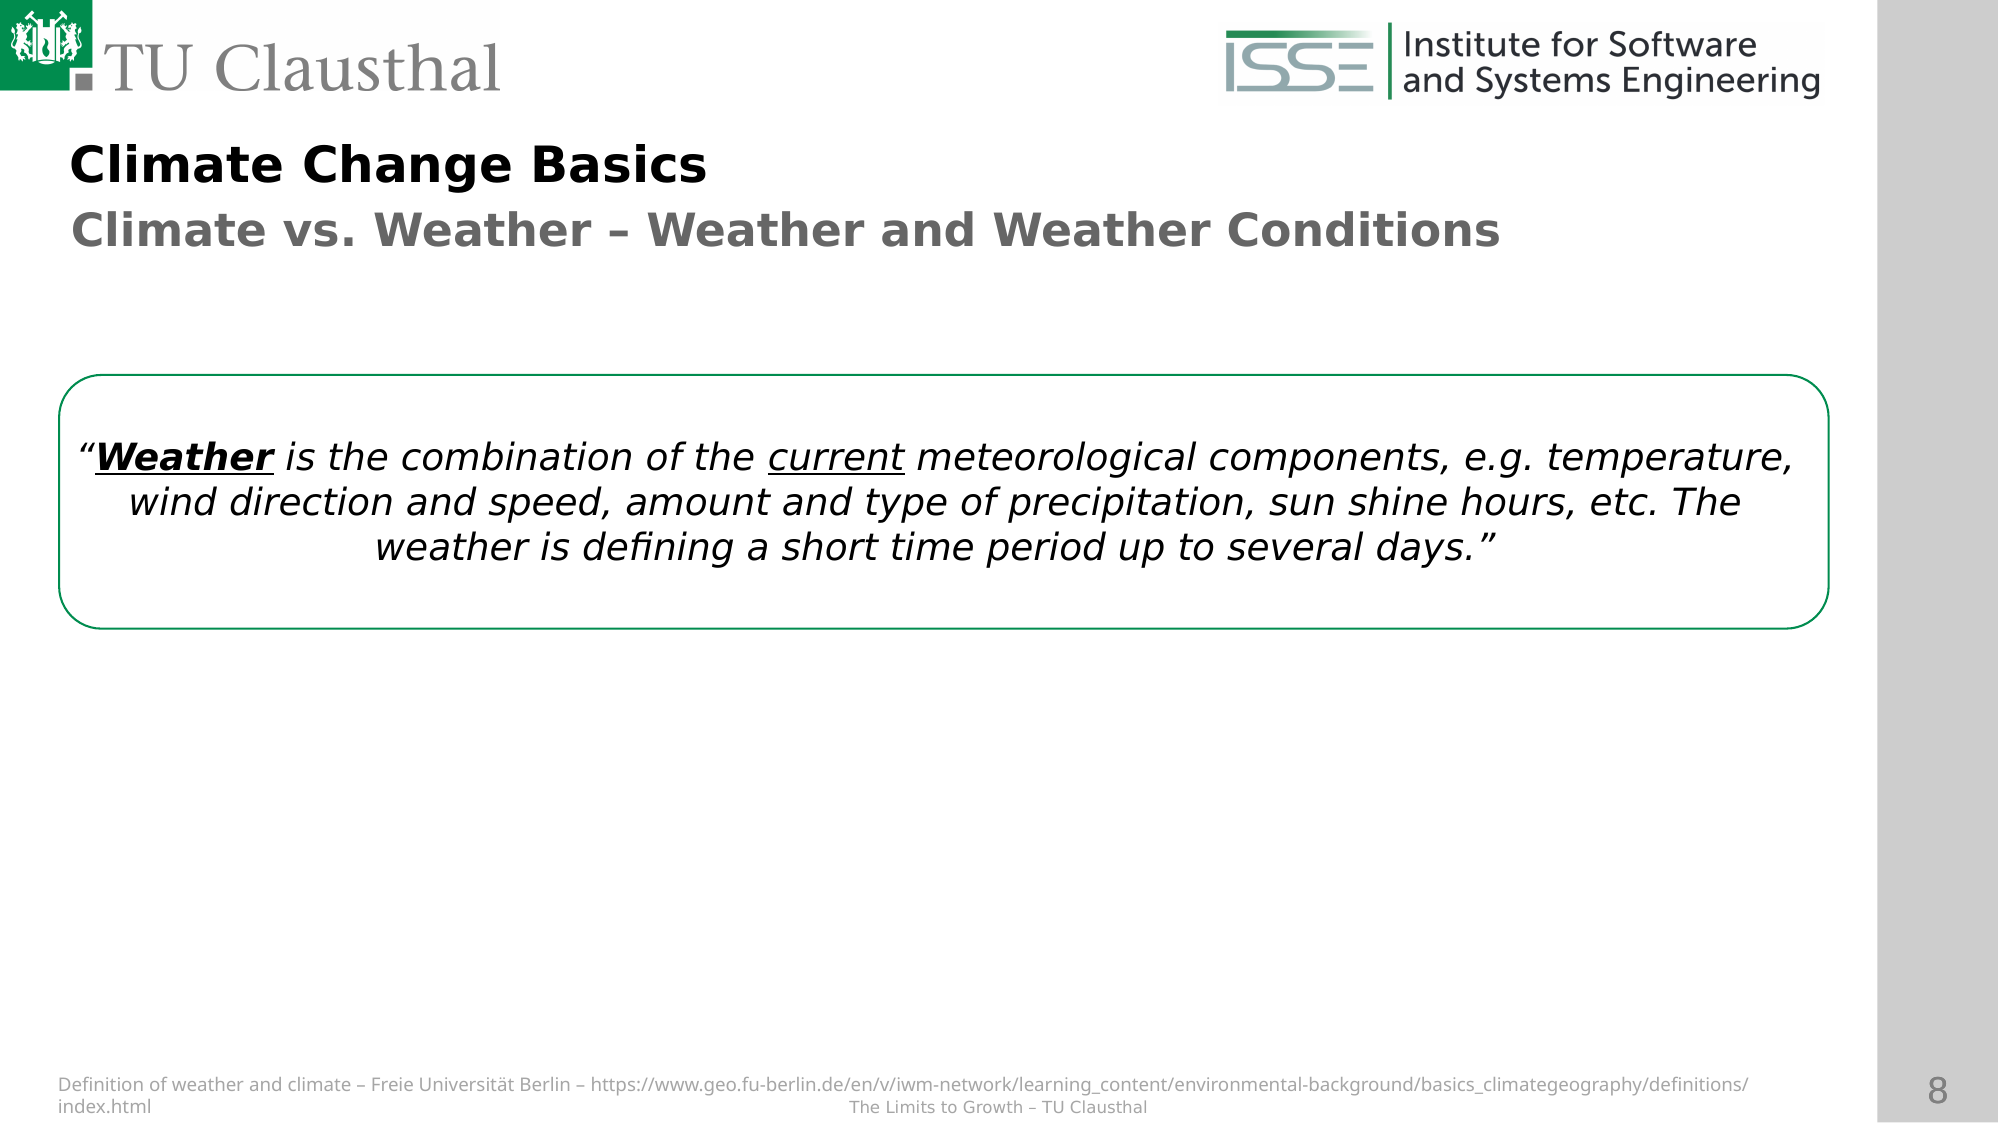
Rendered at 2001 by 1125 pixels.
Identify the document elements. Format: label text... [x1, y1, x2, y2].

text_box Definition of weather and climate – Freie Universität Berlin – https://www.geo.fu-berlin.de/en/v/iwm-network/learning_content/environmental-background/basics_climategeography/definitions/index.html [43, 1064, 1814, 1125]
text_box “Weather is the combination of the current meteorological components, e.g. temperature, wind direction and speed, amount and type of precipitation, sun shine hours, etc. The weather is defining a short time period up to several days.” “Weather condition is the regional weather during a defined time period from one up to several weeks. Weather condition is describing typical weather phenomena, such as a series of thunderstorm in hot summer, foggy month in autumn or other weather conditions which are typical for a specific region and/or season.” [54, 207, 1817, 1033]
picture [0, 0, 500, 91]
text_box Climate vs. Weather – Weather and Weather Conditions [70, 188, 1769, 269]
text_box Climate Change Basics [54, 125, 1817, 206]
picture [1218, 22, 1825, 106]
text_box [58, 373, 1830, 630]
